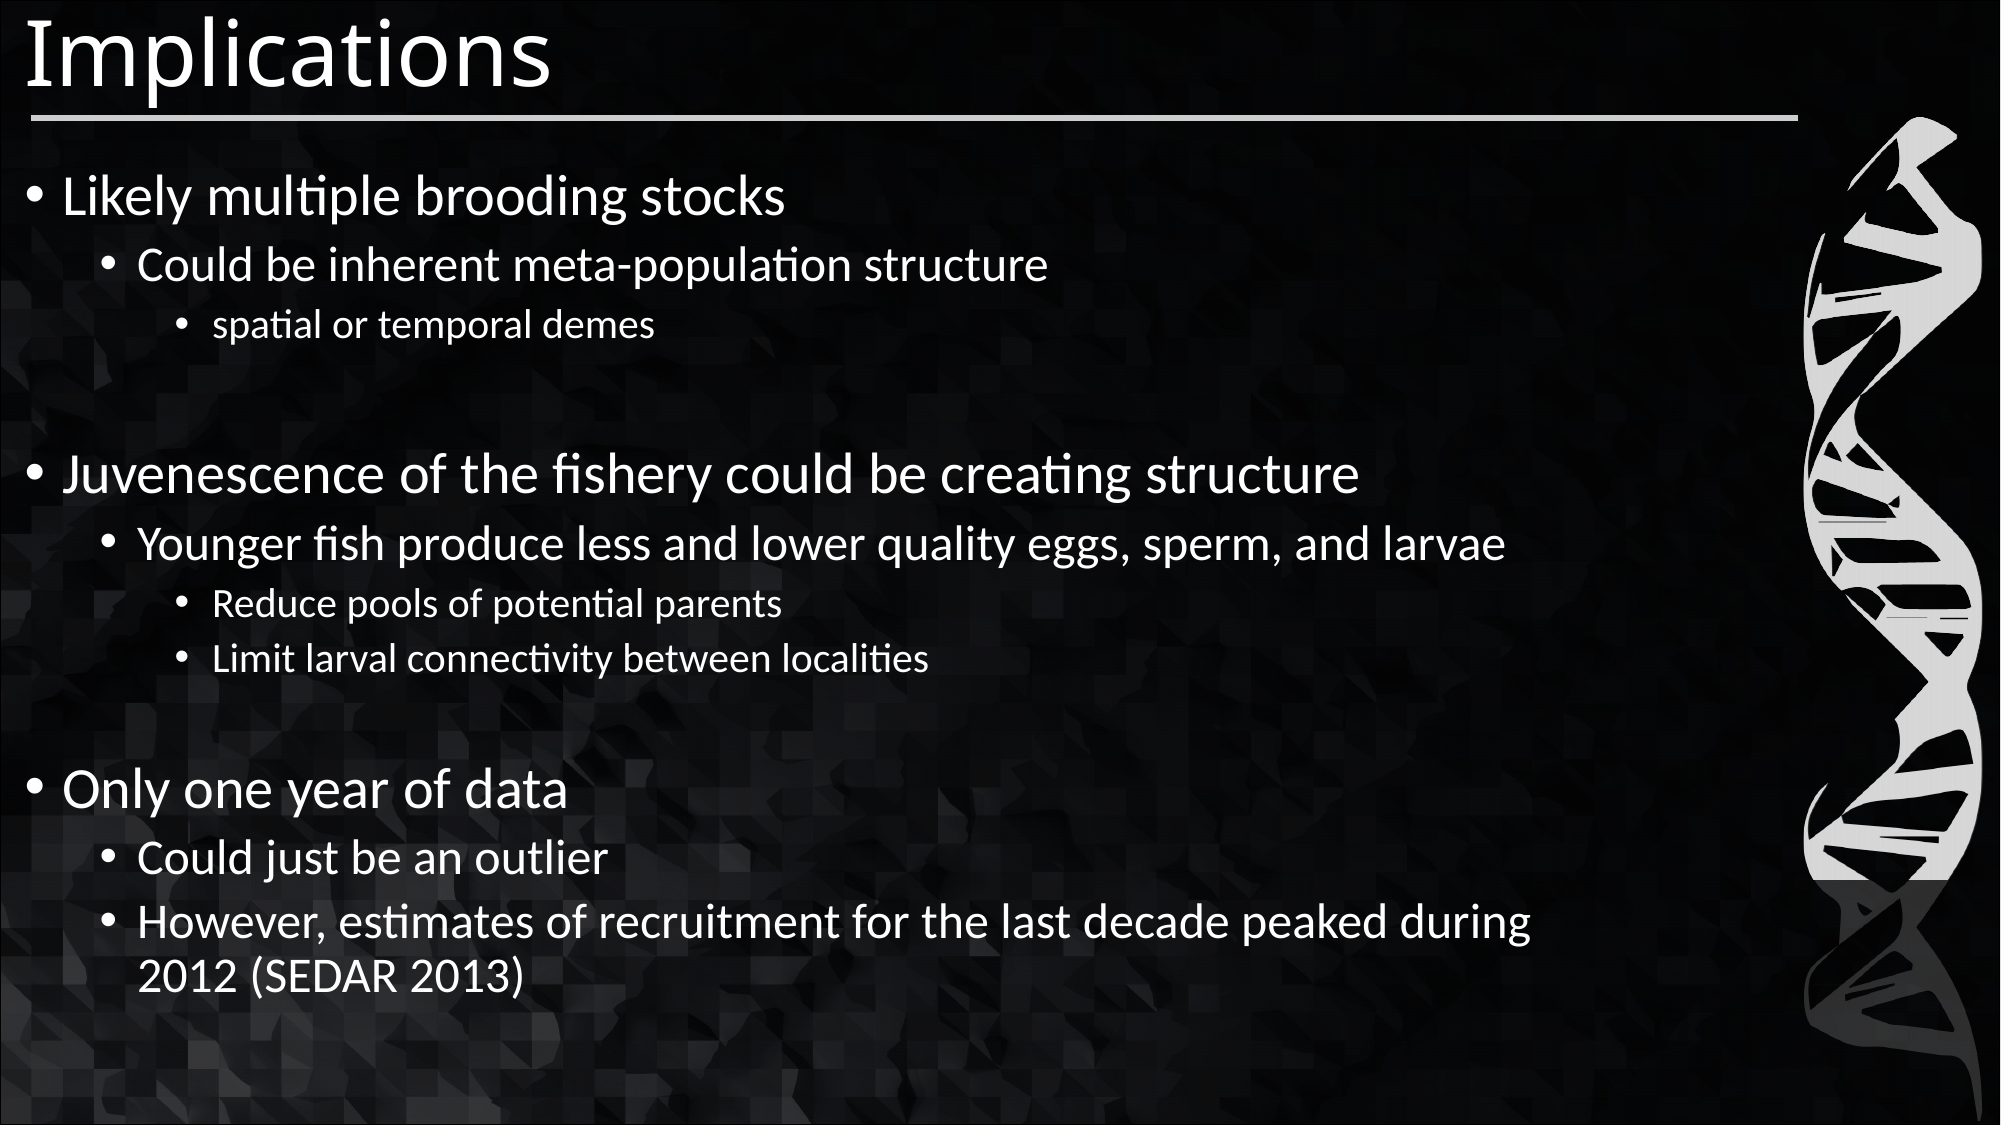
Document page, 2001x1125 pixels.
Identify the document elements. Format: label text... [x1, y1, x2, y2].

list Likely multiple brooding stocks Could be inherent meta-population structure spatial or temporal demes Juvenescence of the fishery could be creating structure Younger fish produce less and lower quality eggs, sperm, and larvae Reduce pools of potential parents Limit larval connectivity between localities Only one year of data Could just be an outlier However, estimates of recruitment for the last decade peaked during 2012 (SEDAR 2013) [9, 157, 1655, 1125]
title Implications [9, 0, 1655, 157]
picture [1655, 1, 1999, 1124]
picture [1, 1, 9, 1124]
